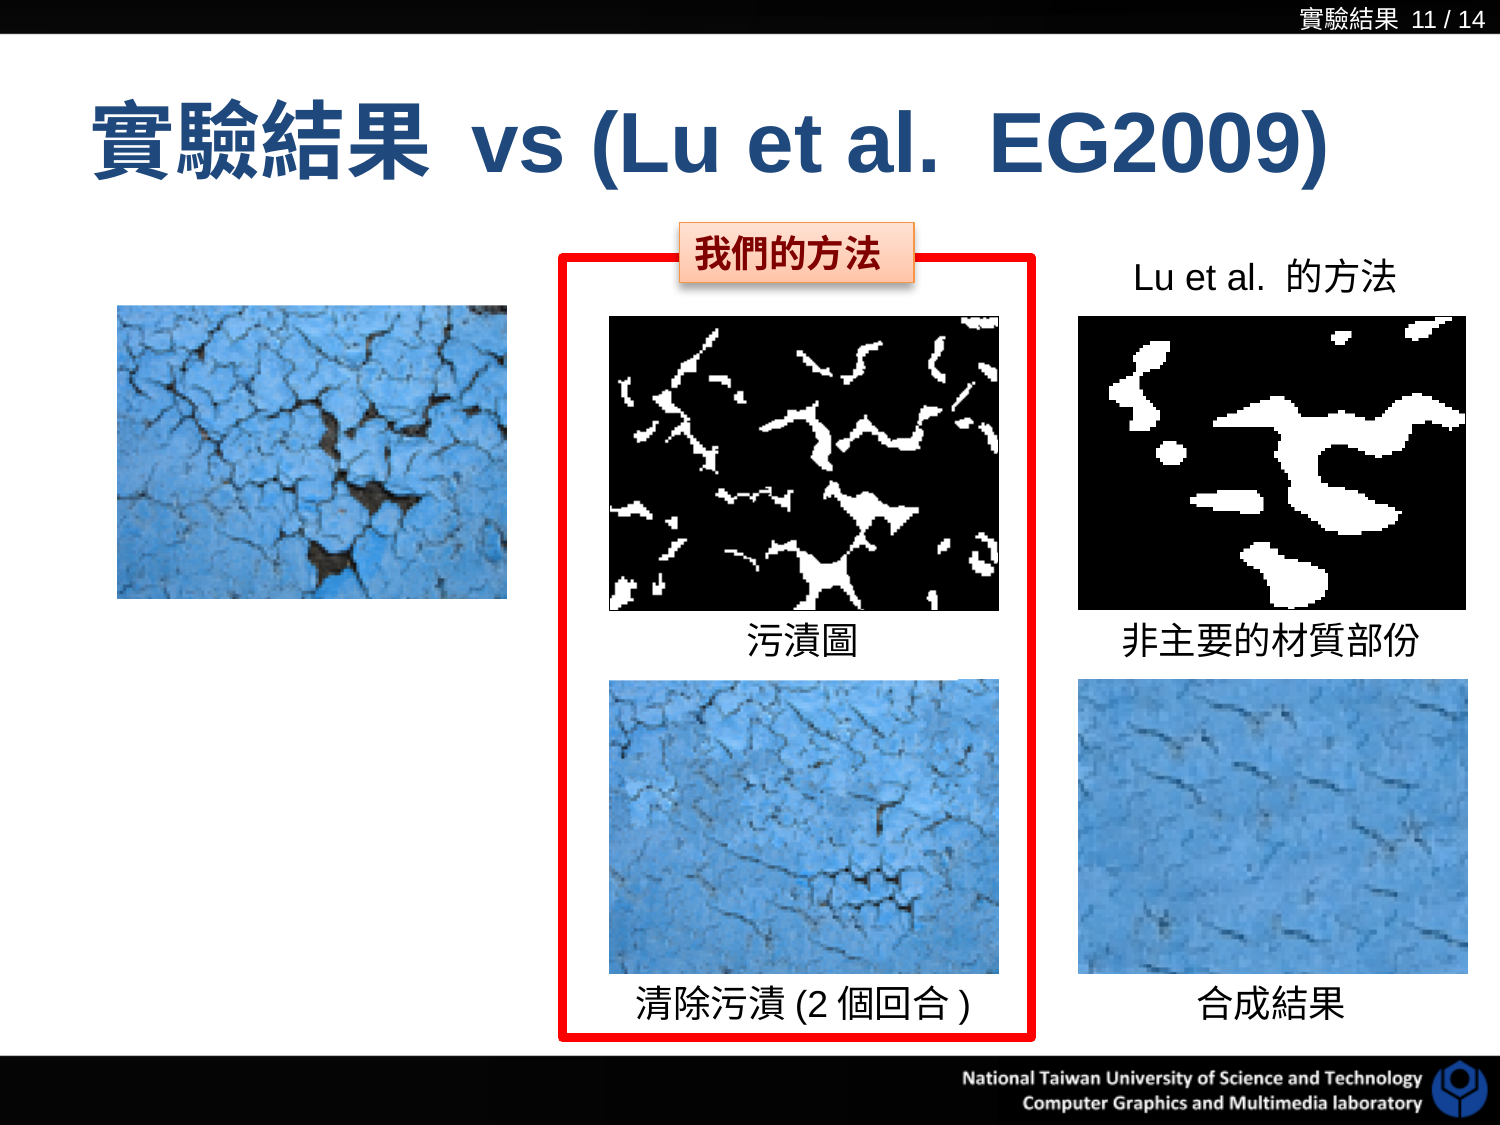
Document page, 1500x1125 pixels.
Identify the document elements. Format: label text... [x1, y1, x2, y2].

text_box Lu et al. 的方法 [1113, 246, 1418, 306]
text_box [558, 253, 1036, 1042]
text_box 合成結果 [1078, 984, 1465, 1033]
picture [609, 316, 999, 611]
list 實驗結果 11 / 14 [774, 0, 1500, 67]
text_box 我們的方法 [679, 222, 915, 283]
picture [0, 0, 1500, 1125]
picture [609, 679, 999, 974]
text_box 非主要的材質部份 [1089, 621, 1454, 670]
title 實驗結果 vs (Lu et al. EG2009) [75, 45, 1425, 233]
